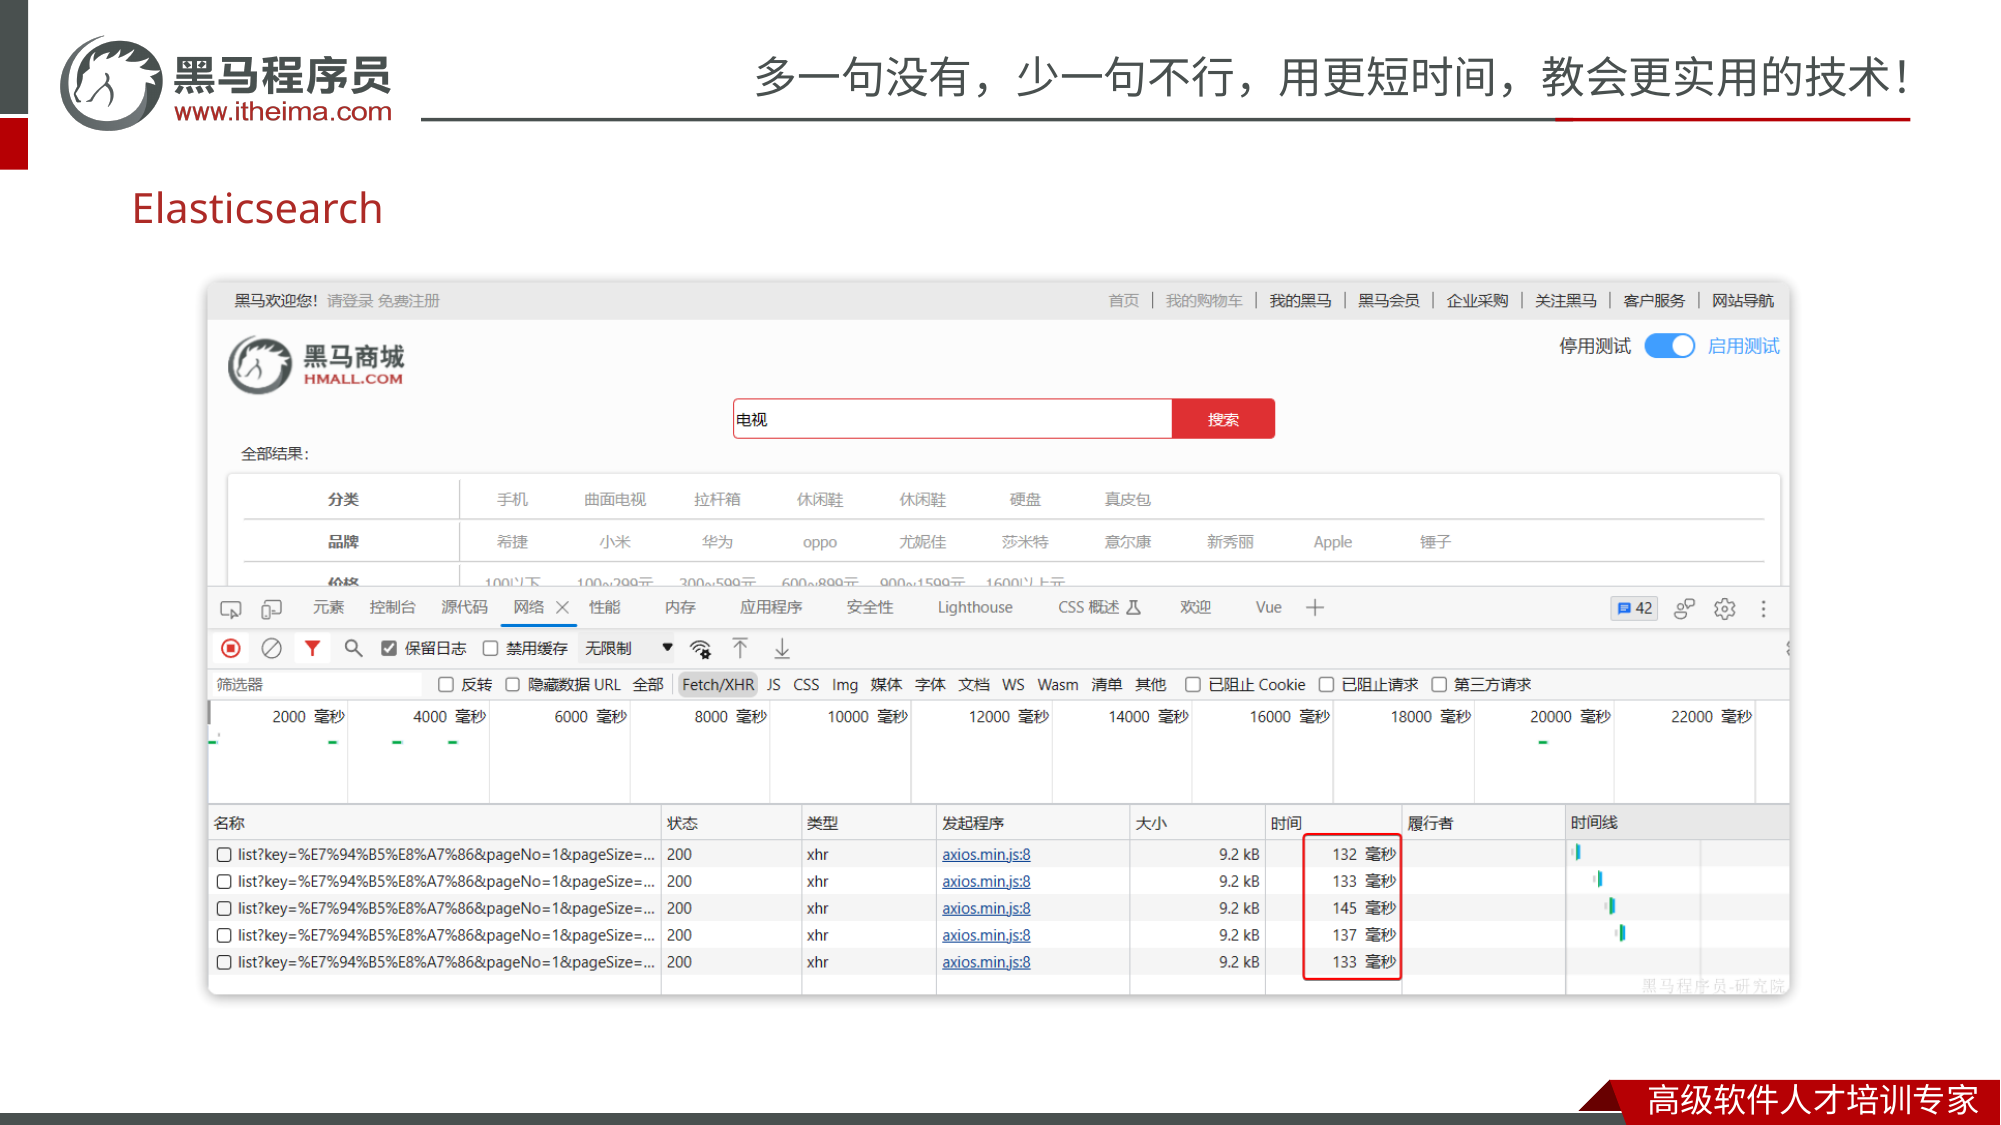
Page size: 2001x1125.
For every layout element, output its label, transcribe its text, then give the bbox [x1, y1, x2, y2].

picture [191, 266, 1805, 1012]
picture [14, 0, 453, 179]
title Elasticsearch [116, 164, 1880, 250]
